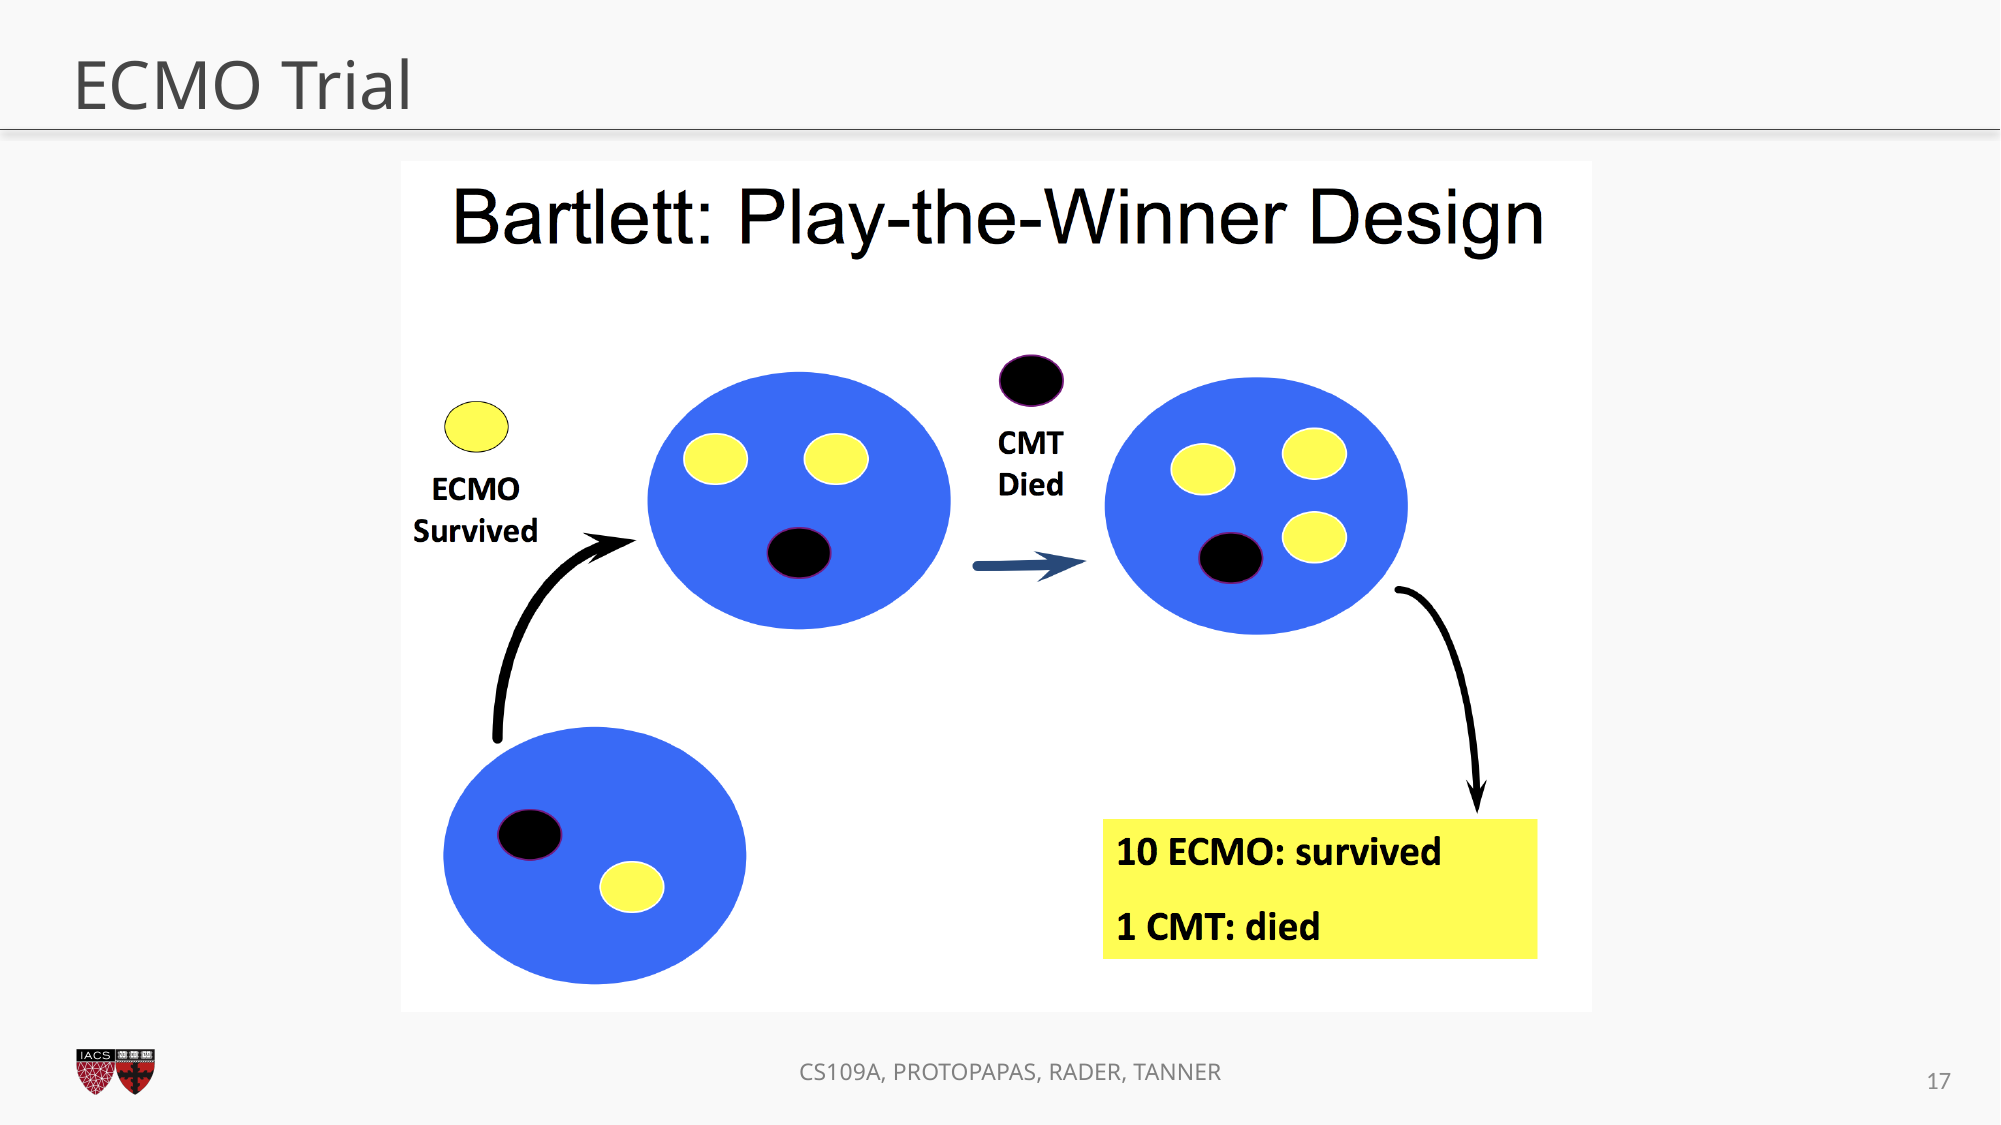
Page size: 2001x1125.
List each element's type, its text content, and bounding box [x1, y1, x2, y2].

picture [75, 1049, 155, 1095]
picture [401, 161, 1592, 1012]
title ECMO Trial [57, 35, 1943, 162]
slide_number 17 [1500, 1050, 1967, 1110]
